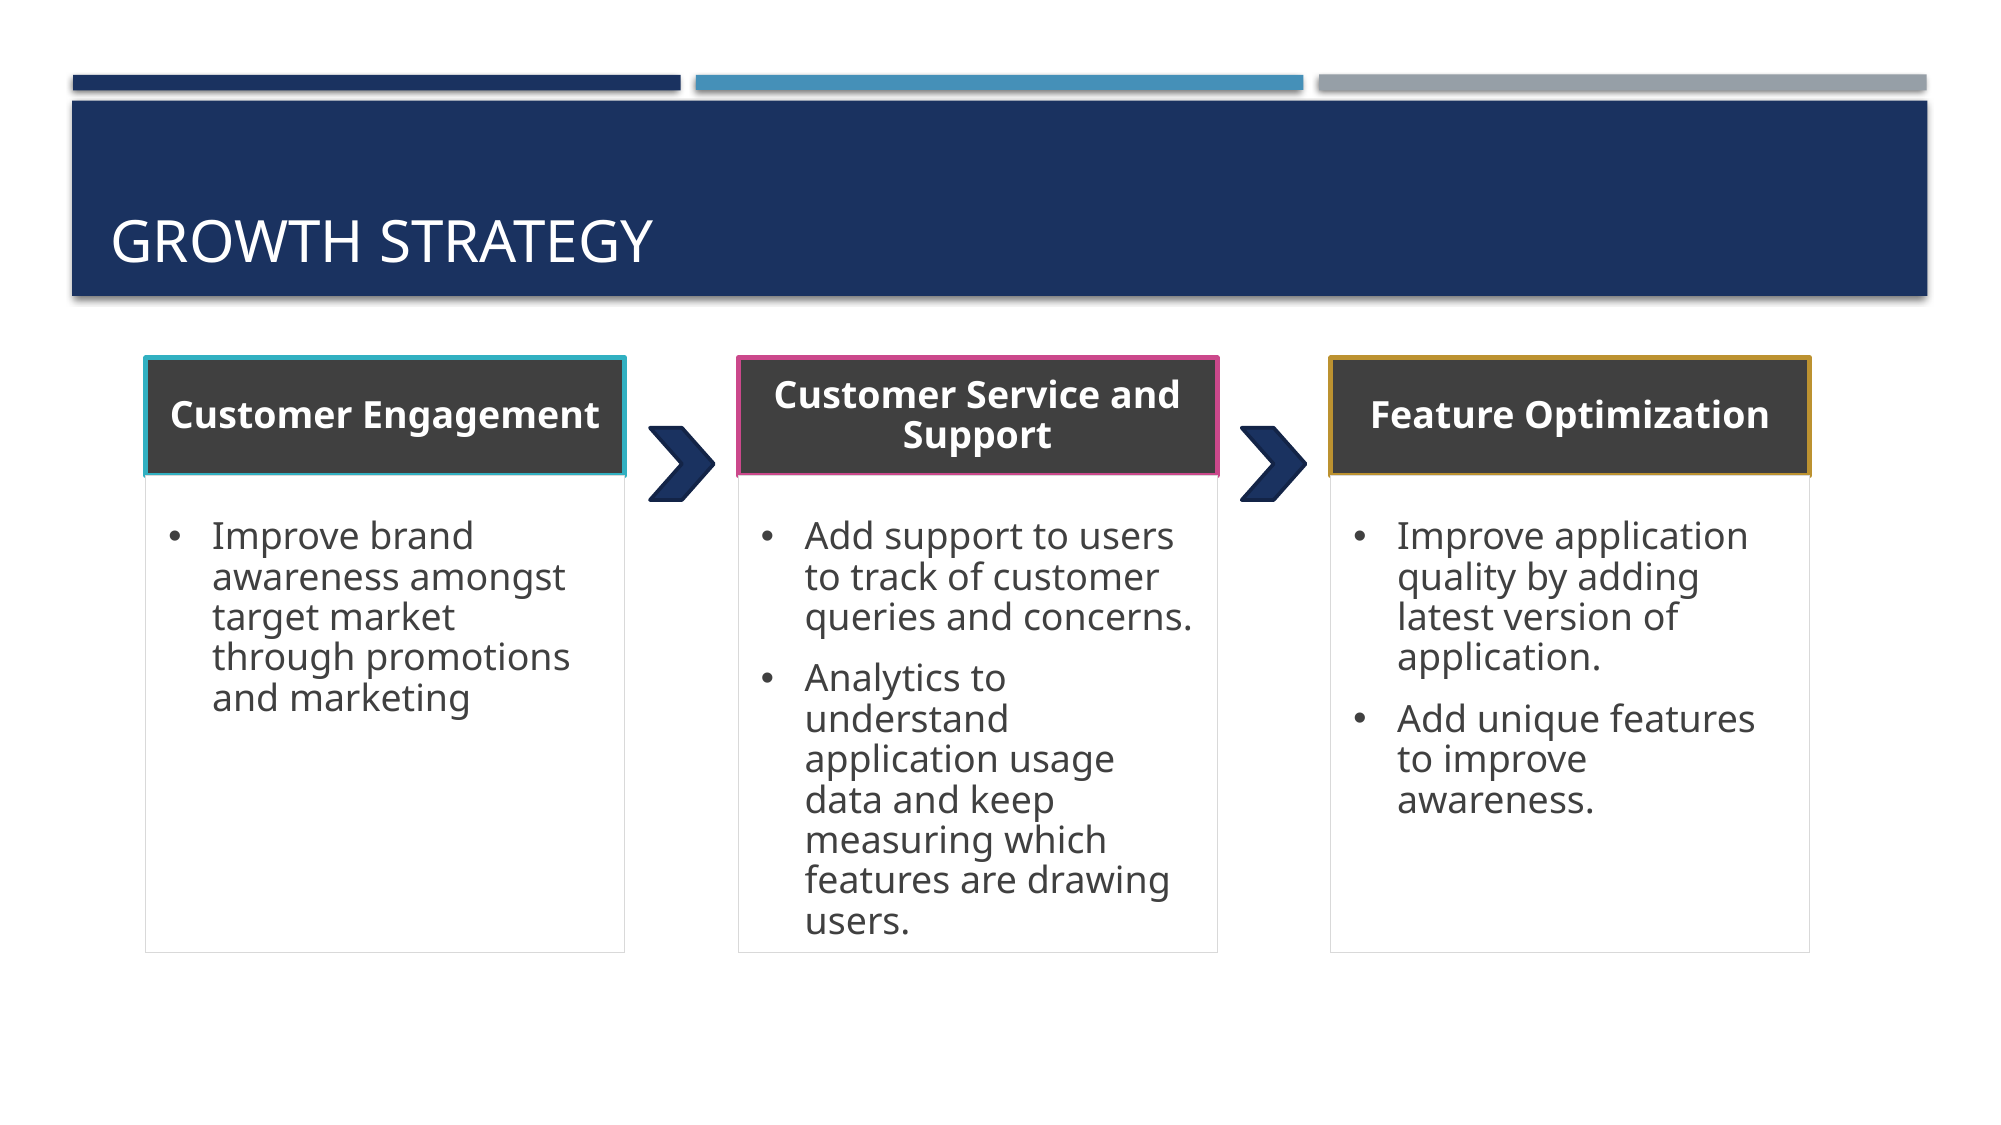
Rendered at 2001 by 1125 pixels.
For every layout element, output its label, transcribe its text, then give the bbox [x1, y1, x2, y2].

text_box Feature Optimization [1330, 357, 1810, 475]
text_box Improve application quality by adding latest version of application. Add unique features to improve awareness. [1330, 475, 1810, 953]
text_box [1240, 425, 1307, 502]
text_box [648, 425, 716, 502]
title Growth Strategy [95, 115, 1905, 282]
text_box Customer Service and Support [738, 357, 1218, 475]
text_box Improve brand awareness amongst target market through promotions and marketing [145, 475, 625, 953]
text_box Customer Engagement [145, 357, 625, 475]
text_box Add support to users to track of customer queries and concerns. Analytics to understand application usage data and keep measuring which features are drawing users. [738, 475, 1218, 953]
